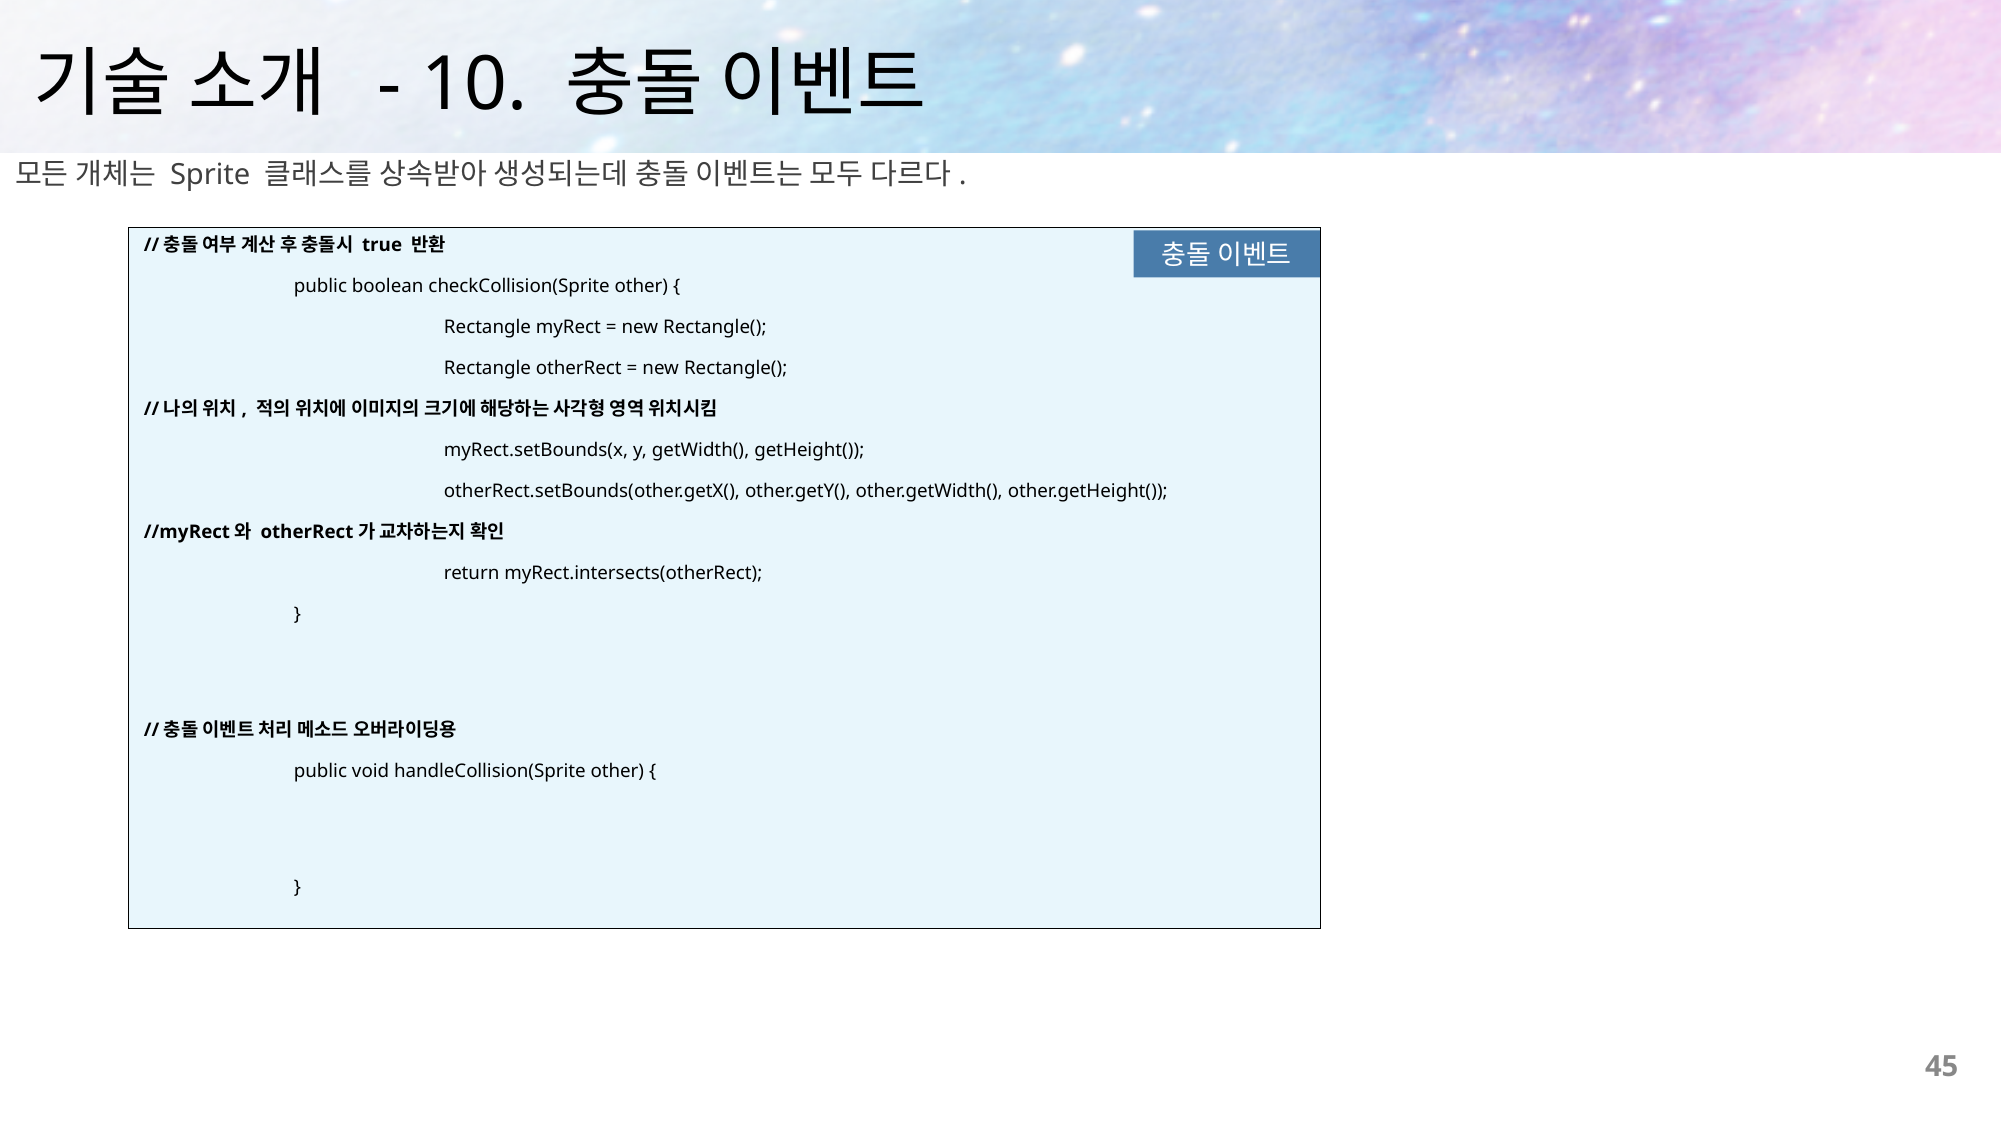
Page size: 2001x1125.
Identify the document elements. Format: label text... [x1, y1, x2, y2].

slide_number 45 [1915, 1040, 1967, 1093]
text_box //충돌 여부 계산 후 충돌시 true 반환 public boolean checkCollision(Sprite other) { Rectangle myRect = new Rectangle(); Rectangle otherRect = new Rectangle(); //나의 위치, 적의 위치에 이미지의 크기에 해당하는 사각형 영역 위치시킴 myRect.setBounds(x, y, getWidth(), getHeight()); otherRect.setBounds(other.getX(), other.getY(), other.getWidth(), other.getHeight()); //myRect와 otherRect가 교차하는지 확인 return myRect.intersects(otherRect); } //충돌 이벤트 처리 메소드 오버라이딩용 public void handleCollision(Sprite other) { } [136, 228, 1312, 906]
text_box [128, 227, 1321, 929]
text_box 충돌 이벤트 [1133, 230, 1320, 278]
picture [0, 0, 2001, 154]
text_box 모든 개체는 Sprite 클래스를 상속받아 생성되는데 충돌 이벤트는 모두 다르다. [7, 154, 1993, 250]
